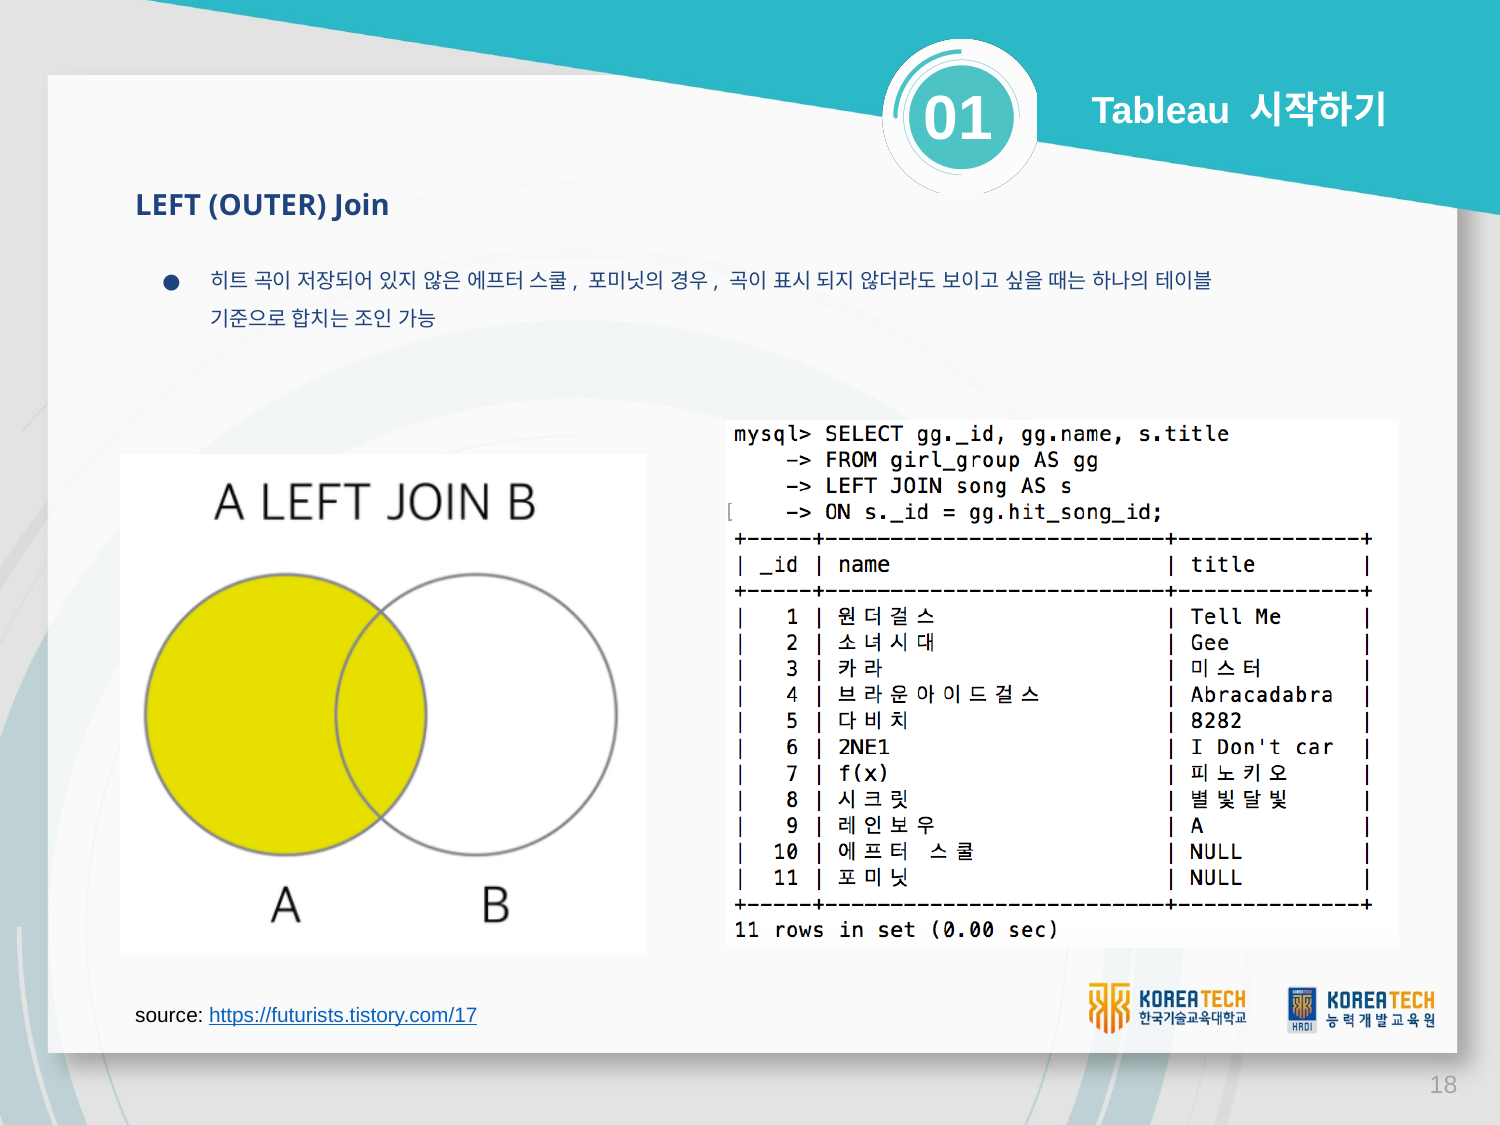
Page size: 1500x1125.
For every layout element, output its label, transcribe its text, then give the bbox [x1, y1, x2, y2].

slide_number 18 [1225, 1053, 1473, 1114]
text_box Tableau 시작하기 [1046, 78, 1433, 140]
text_box source: https://futurists.tistory.com/17 [120, 986, 968, 1037]
picture [0, 0, 1500, 1125]
text_box LEFT (OUTER) Join 히트 곡이 저장되어 있지 않은 에프터 스쿨, 포미닛의 경우, 곡이 표시 되지 않더라도 보이고 싶을 때는 하나의 테이블 기준으로 합치는 조인 가능 [120, 170, 1292, 382]
